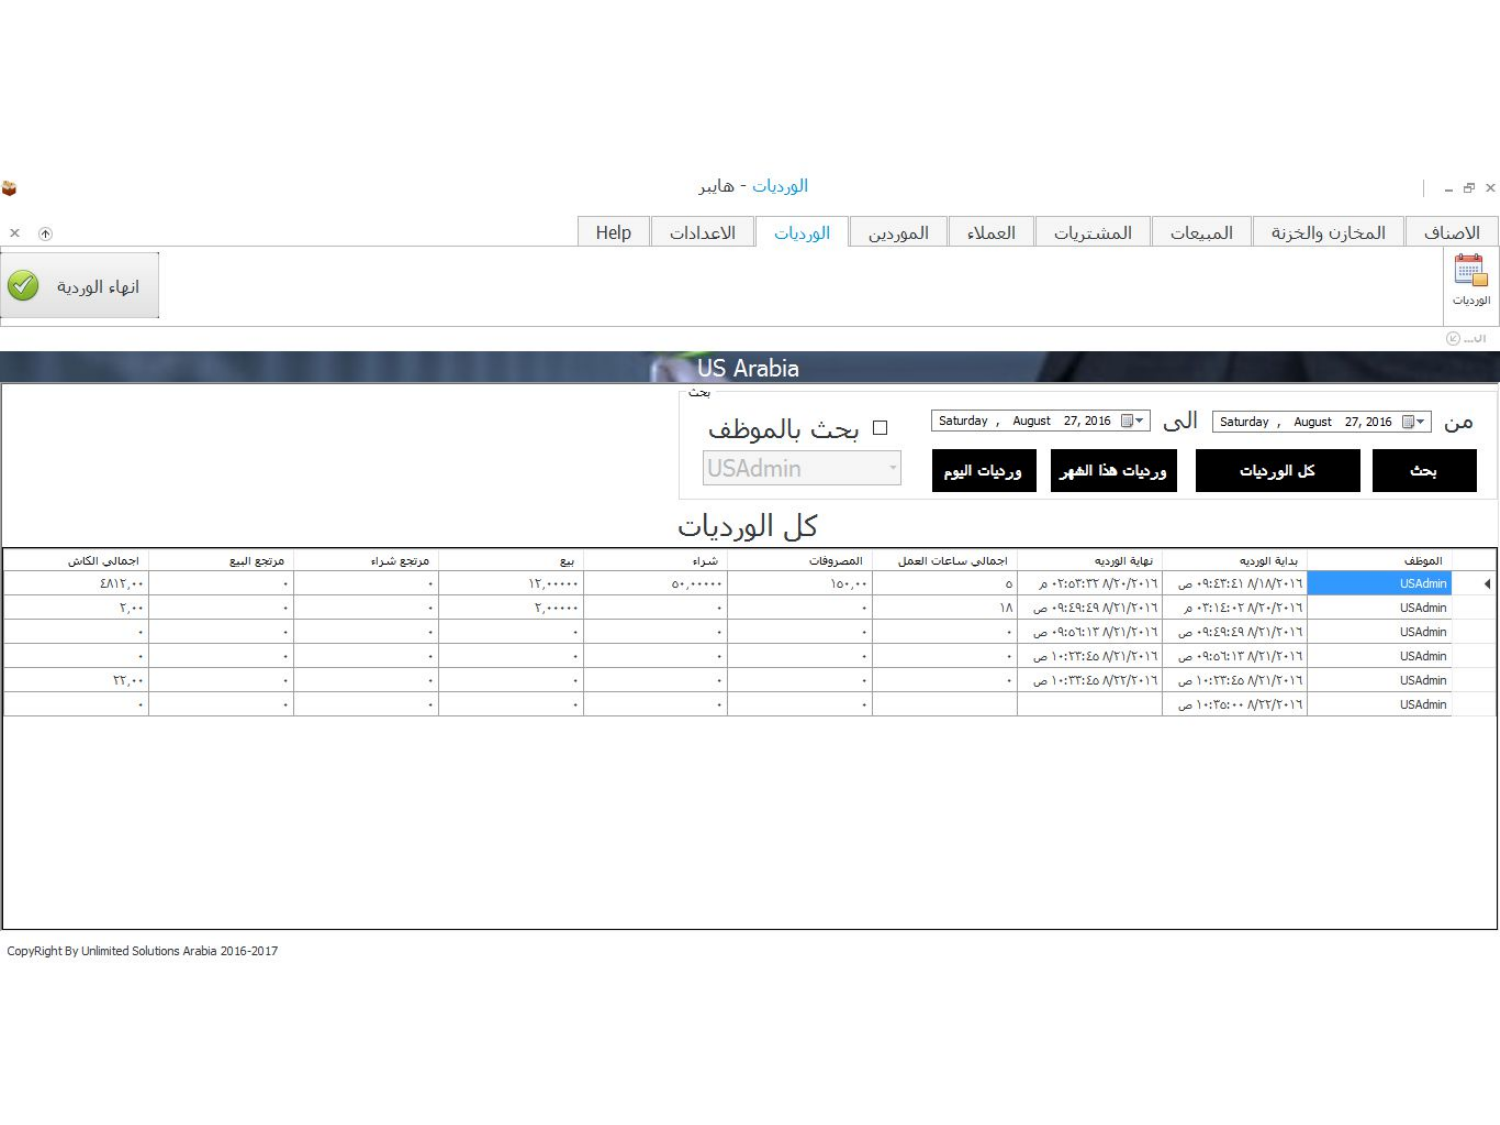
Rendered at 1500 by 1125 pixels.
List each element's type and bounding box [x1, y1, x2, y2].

picture [0, 162, 1500, 963]
